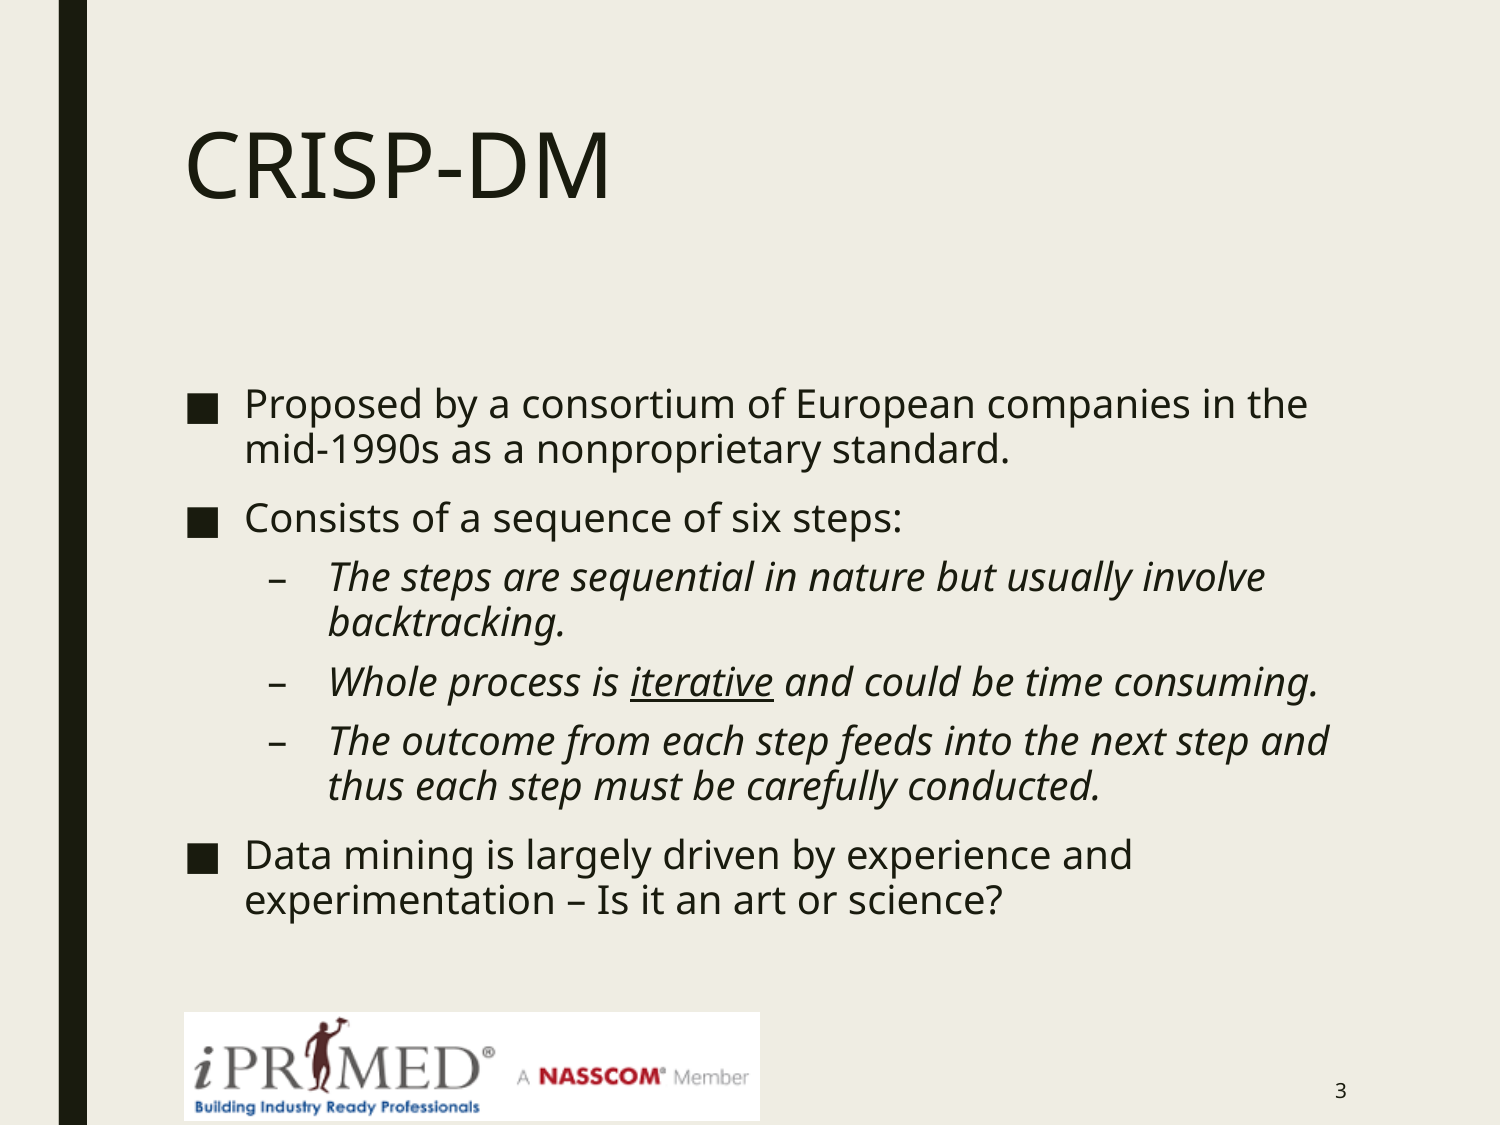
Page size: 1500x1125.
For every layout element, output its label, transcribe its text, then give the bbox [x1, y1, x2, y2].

list Proposed by a consortium of European companies in the mid-1990s as a nonproprietary standard. Consists of a sequence of six steps: The steps are sequential in nature but usually involve backtracking. Whole process is iterative and could be time consuming. The outcome from each step feeds into the next step and thus each step must be carefully conducted. Data mining is largely driven by experience and experimentation – Is it an art or science? [168, 375, 1351, 963]
slide_number 2 [1165, 1058, 1362, 1125]
title CRISP-DM [168, 112, 1351, 357]
picture [184, 1012, 760, 1121]
